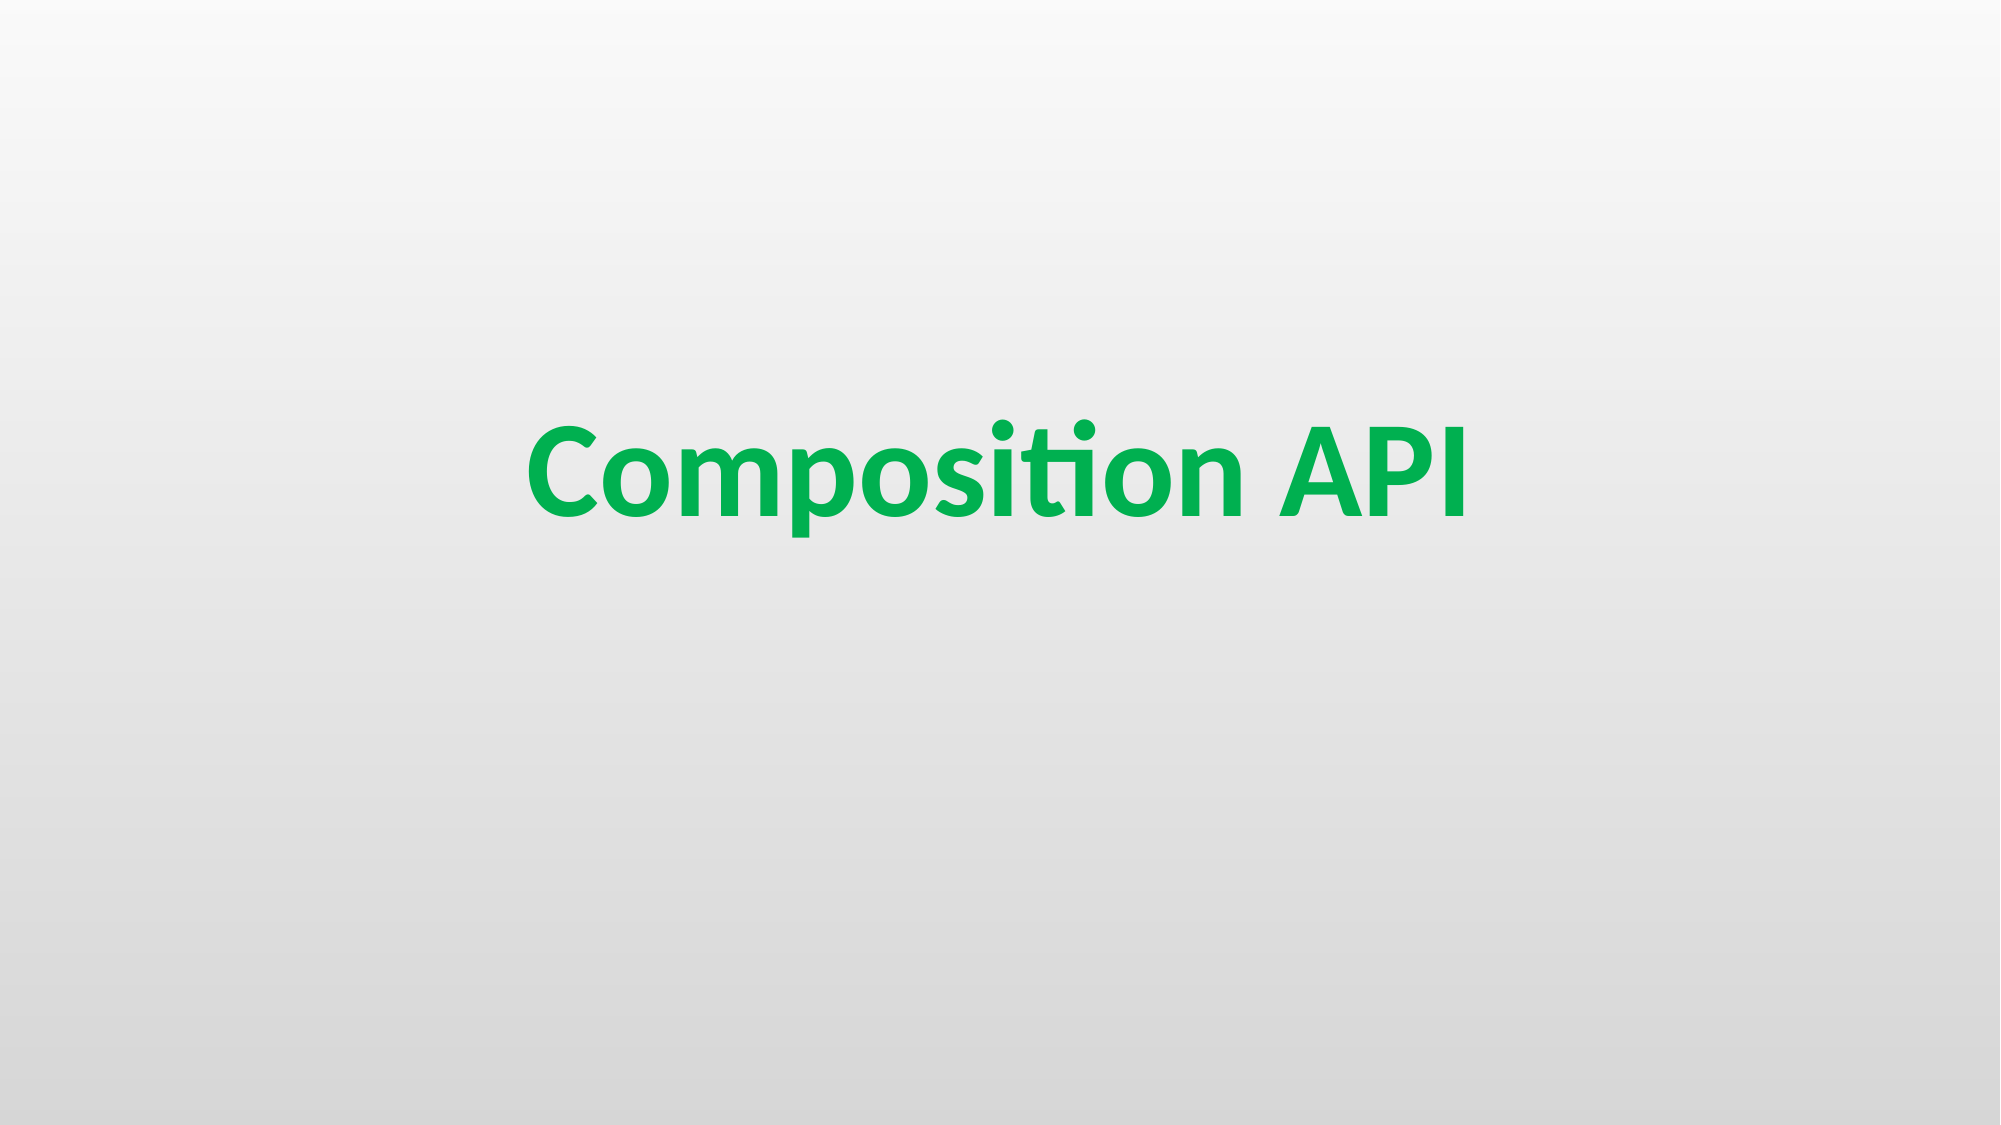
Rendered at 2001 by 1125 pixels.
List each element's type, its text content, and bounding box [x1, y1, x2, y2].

list Composition API [137, 299, 1863, 1014]
